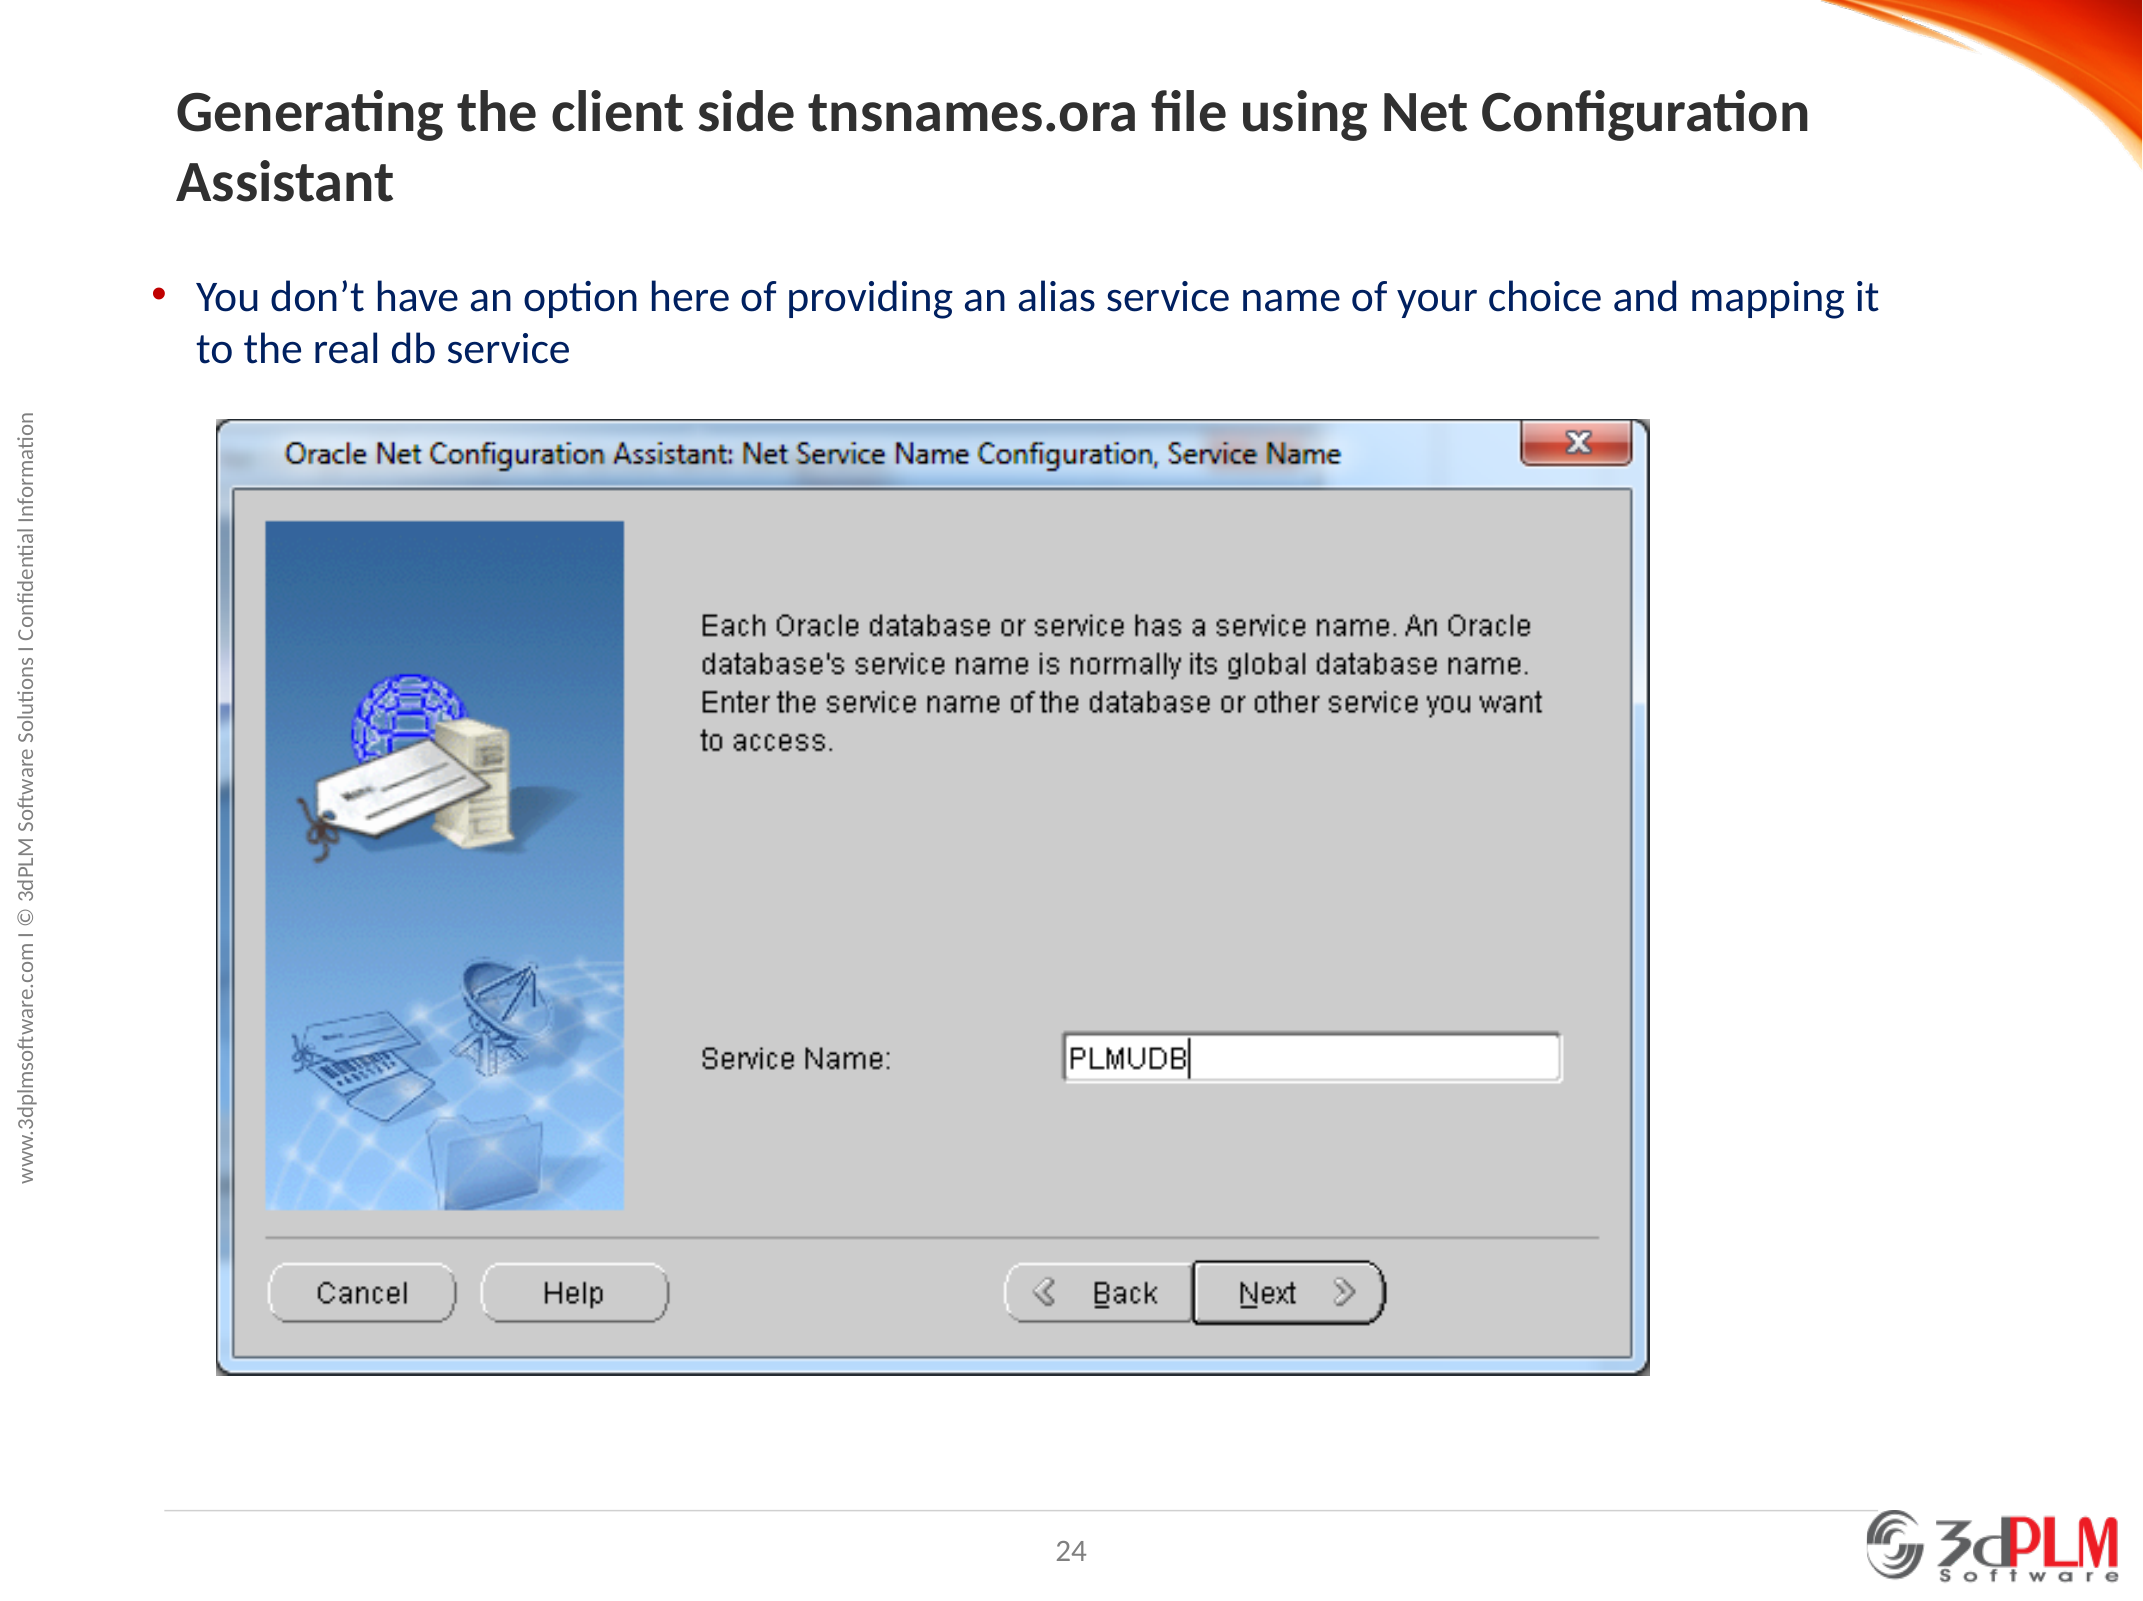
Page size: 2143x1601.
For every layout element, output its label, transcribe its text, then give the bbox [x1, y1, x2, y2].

picture [215, 418, 1651, 1376]
picture [1866, 1510, 2119, 1585]
list You don’t have an option here of providing an alias service name of your choice and mapping it to the real db service [128, 256, 1950, 1409]
text_box Generating the client side tnsnames.ora file using Net Configuration Assistant [153, 78, 1975, 207]
picture [1820, 0, 2143, 173]
